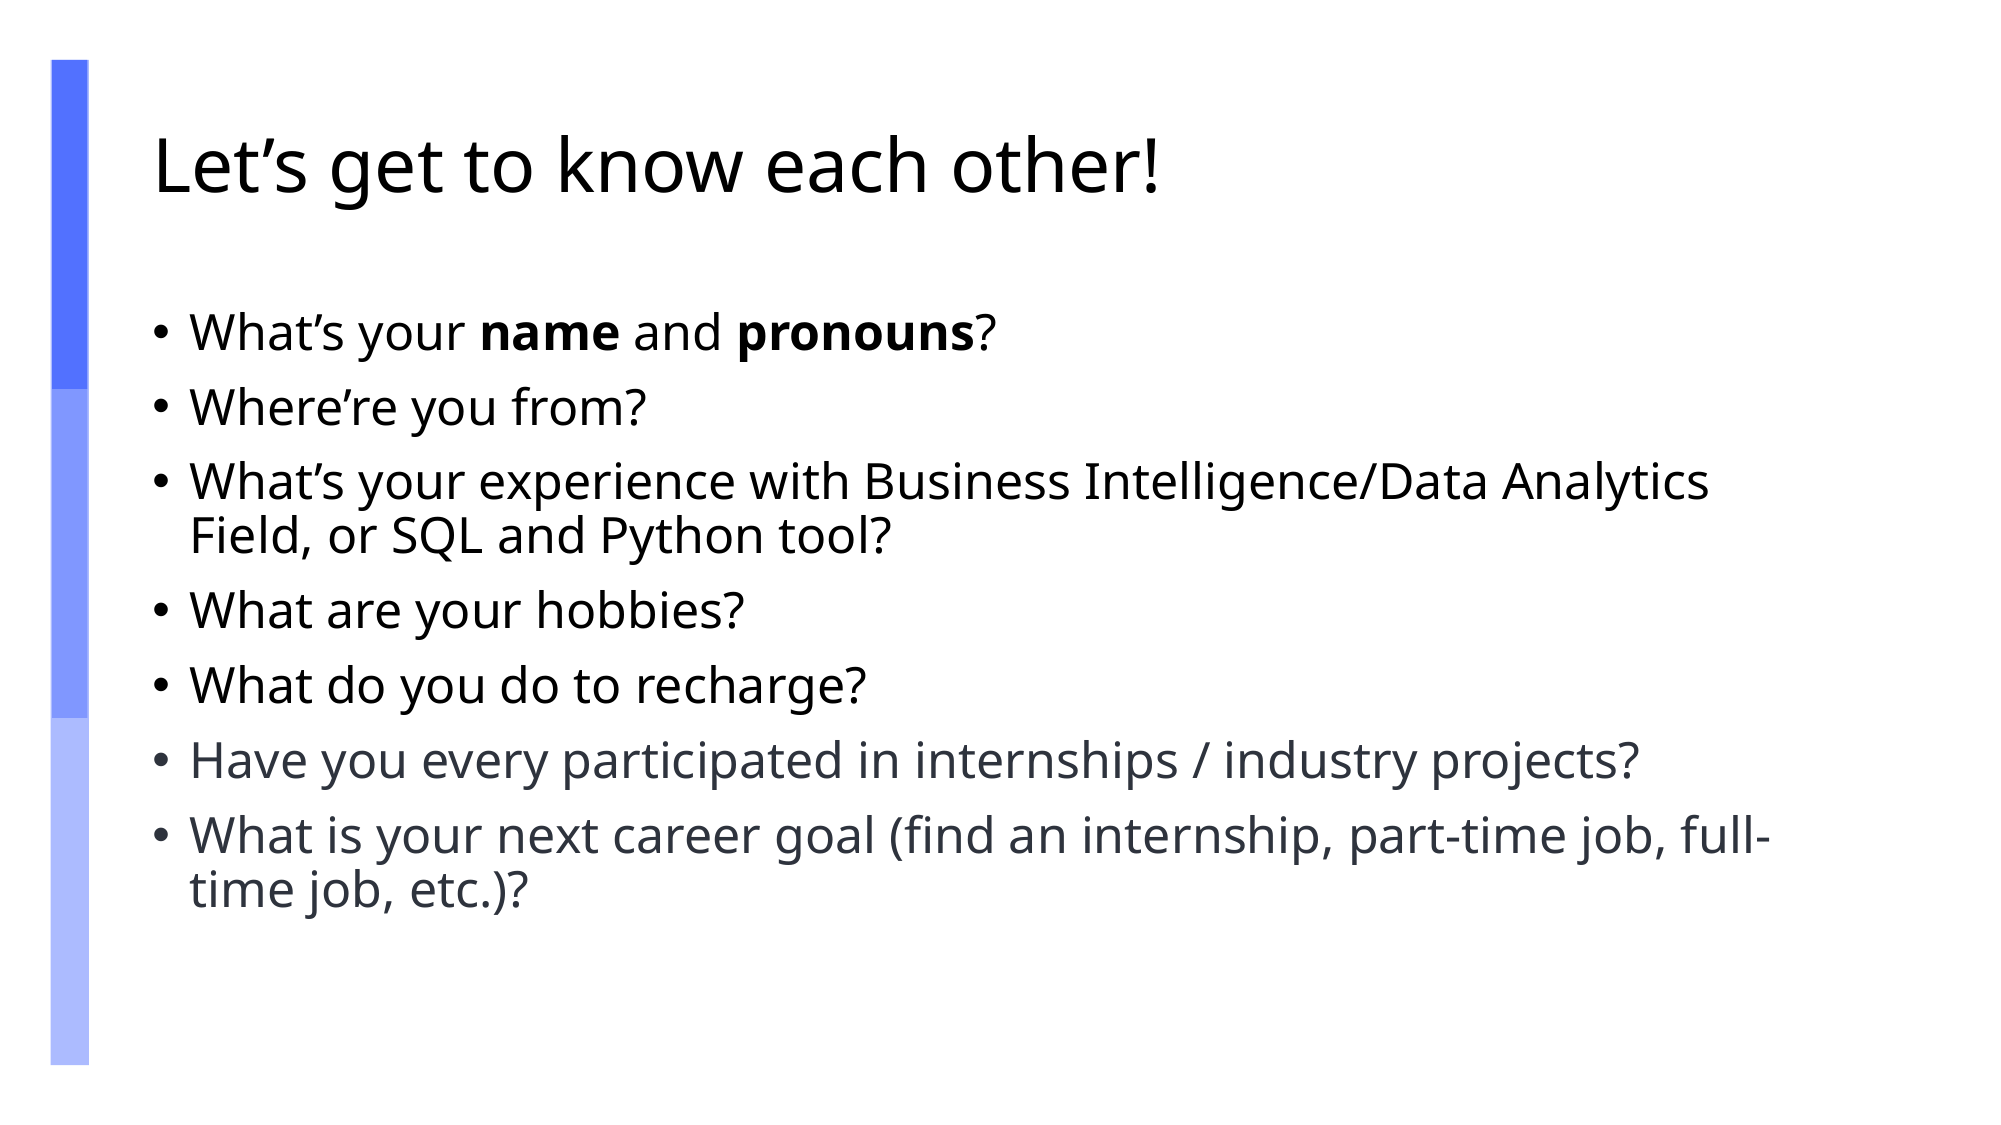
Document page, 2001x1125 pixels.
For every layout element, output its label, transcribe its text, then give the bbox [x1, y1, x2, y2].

list What’s your name and pronouns? Where’re you from? What’s your experience with Business Intelligence/Data Analytics Field, or SQL and Python tool? What are your hobbies? What do you do to recharge? Have you every participated in internships / industry projects? What is your next career goal (find an internship, part-time job, full-time job, etc.)? [137, 299, 1863, 1014]
title Let’s get to know each other! [137, 59, 1863, 278]
